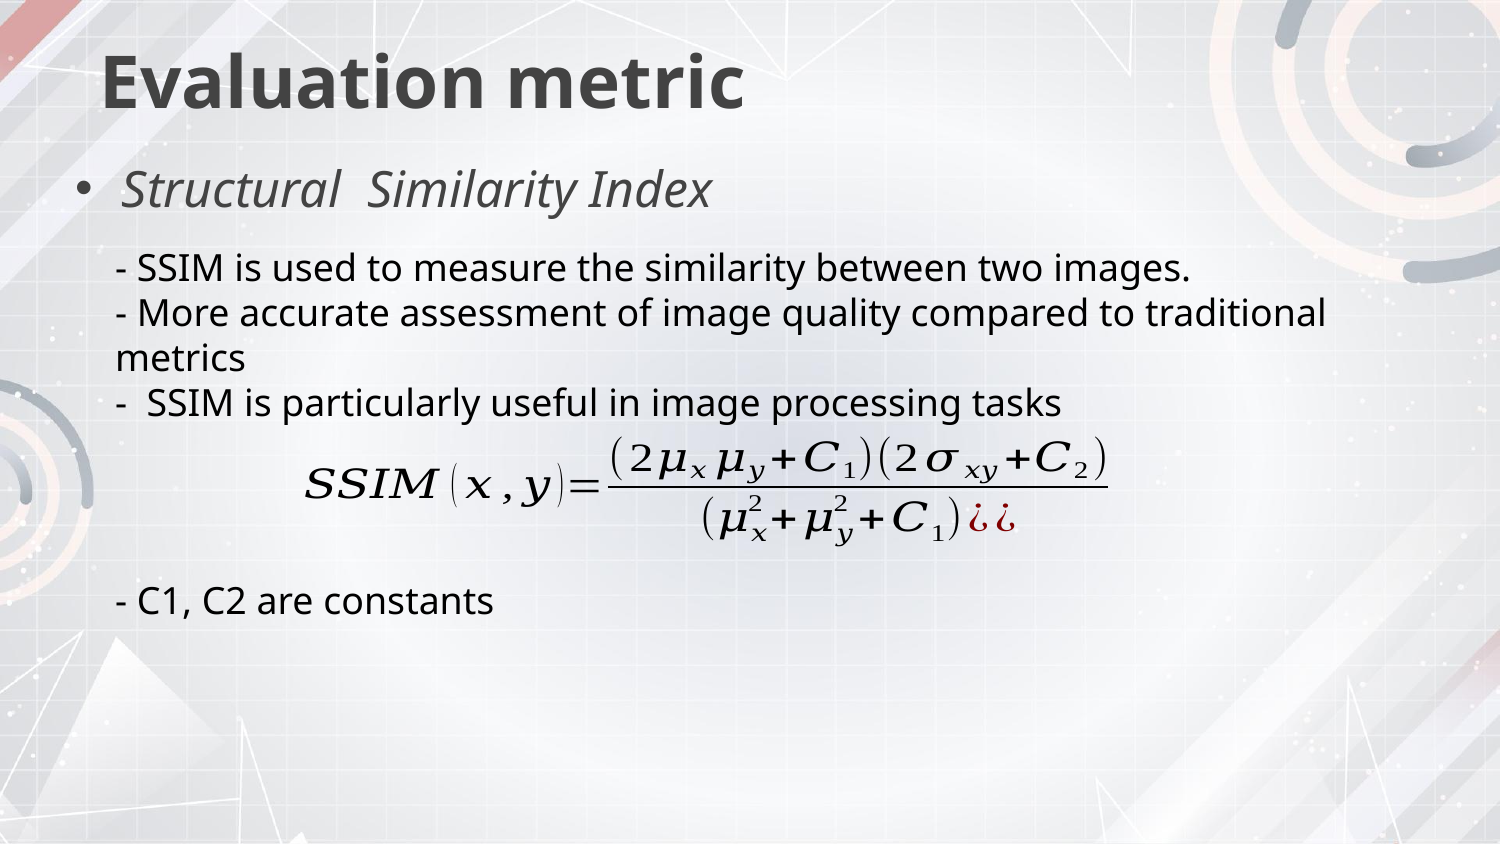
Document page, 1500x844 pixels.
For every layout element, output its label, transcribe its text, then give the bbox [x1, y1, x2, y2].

text_box Structural Similarity Index [60, 142, 1440, 237]
title Evaluation metric [84, 20, 1348, 115]
text_box - C1, C2 are constants [100, 569, 1399, 675]
text_box - SSIM is used to measure the similarity between two images. - More accurate assessment of image quality compared to traditional metrics - SSIM is particularly useful in image processing tasks [100, 236, 1399, 522]
picture [0, 0, 1500, 844]
